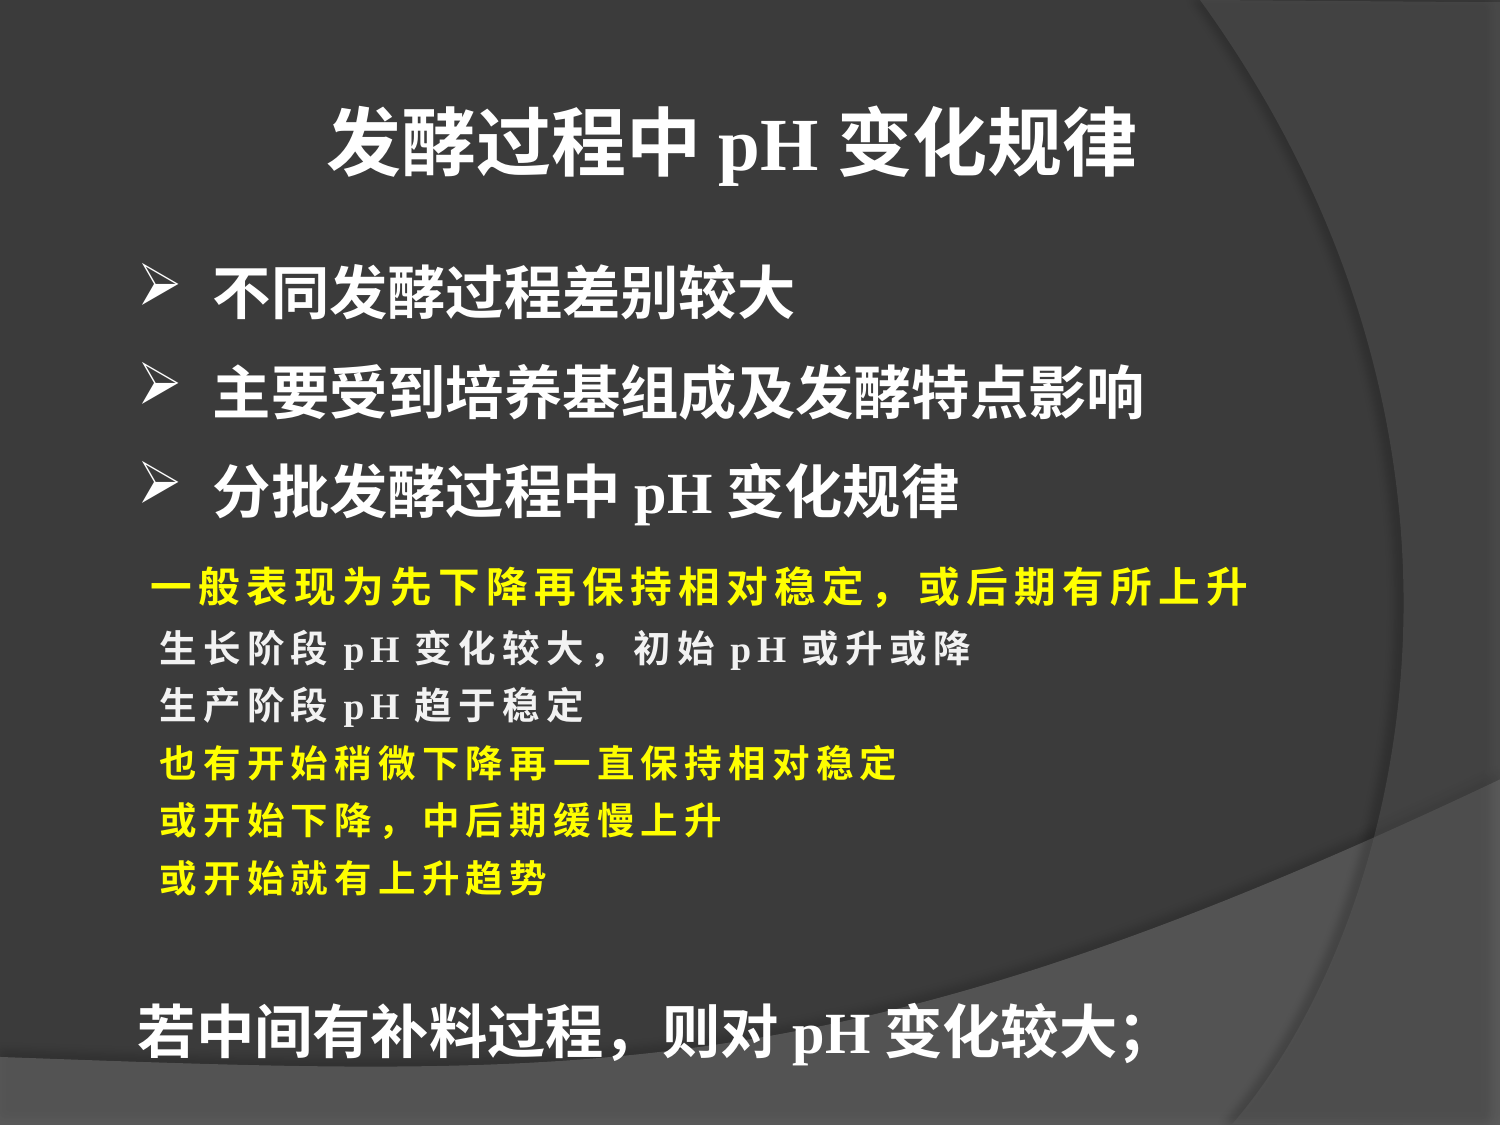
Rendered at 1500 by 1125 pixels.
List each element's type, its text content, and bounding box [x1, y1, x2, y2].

text_box 一般表现为先下降再保持相对稳定，或后期有所上升 生长阶段pH变化较大，初始pH或升或降 生产阶段pH趋于稳定 也有开始稍微下降再一直保持相对稳定 或开始下降，中后期缓慢上升 或开始就有上升趋势 [76, 544, 1500, 908]
text_box 发酵过程中pH变化规律 [311, 88, 1152, 193]
text_box 若中间有补料过程，则对pH变化较大； [123, 987, 1304, 1073]
text_box 不同发酵过程差别较大 主要受到培养基组成及发酵特点影响 分批发酵过程中pH变化规律 [123, 249, 1340, 533]
